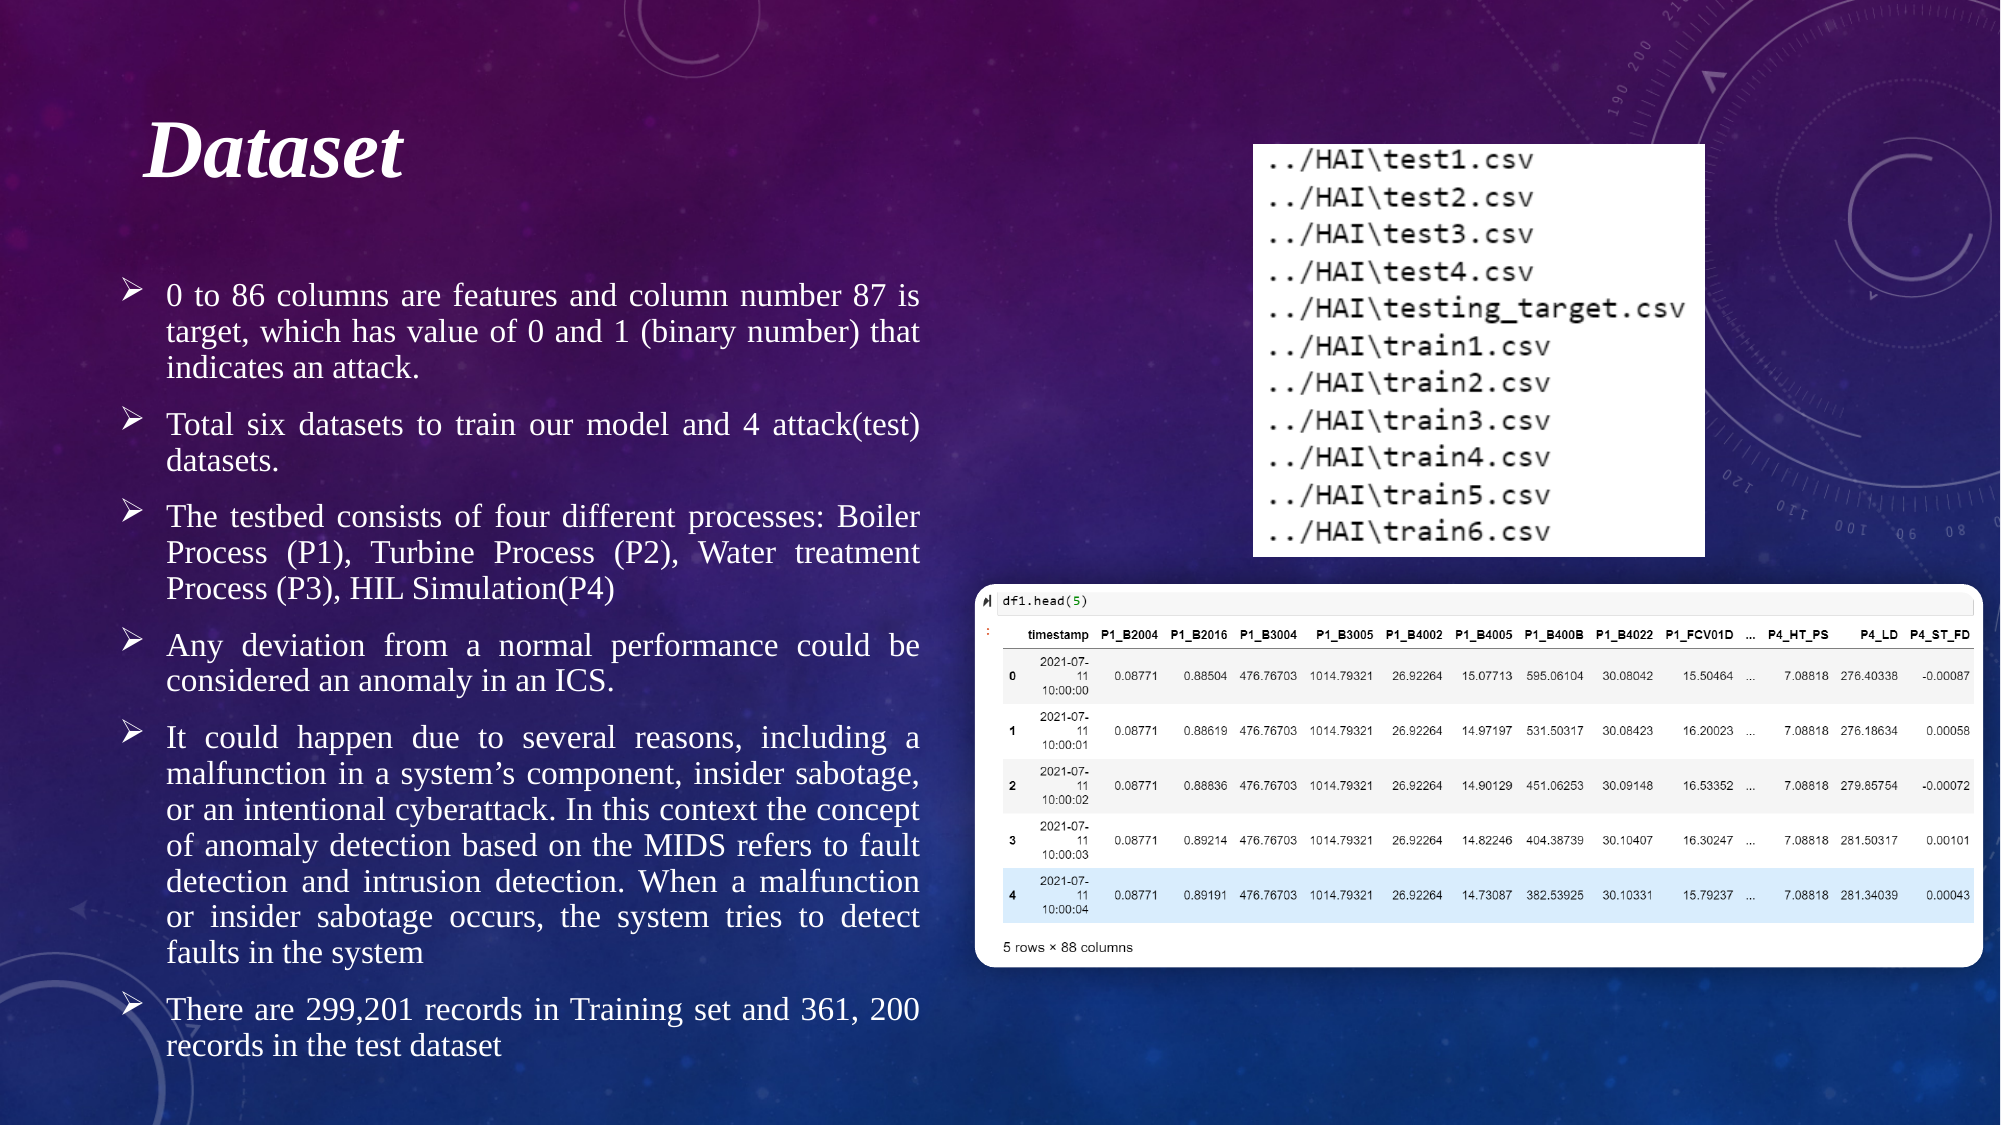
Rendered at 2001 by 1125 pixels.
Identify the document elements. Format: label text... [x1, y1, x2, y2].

title Dataset [128, 24, 782, 241]
list 0 to 86 columns are features and column number 87 is target, which has value of 0 and 1 (binary number) that indicates an attack. Total six datasets to train our model and 4 attack(test) datasets. The testbed consists of four different processes: Boiler Process (P1), Turbine Process (P2), Water treatment Process (P3), HIL Simulation(P4) Any deviation from a normal performance could be considered an anomaly in an ICS. It could happen due to several reasons, including a malfunction in a system’s component, insider sabotage, or an intentional cyberattack. In this context the concept of anomaly detection based on the MIDS refers to fault detection and intrusion detection. When a malfunction or insider sabotage occurs, the system tries to detect faults in the system There are 299,201 records in Training set and 361, 200 records in the test dataset [29, 241, 937, 1100]
picture [0, 0, 2001, 1125]
